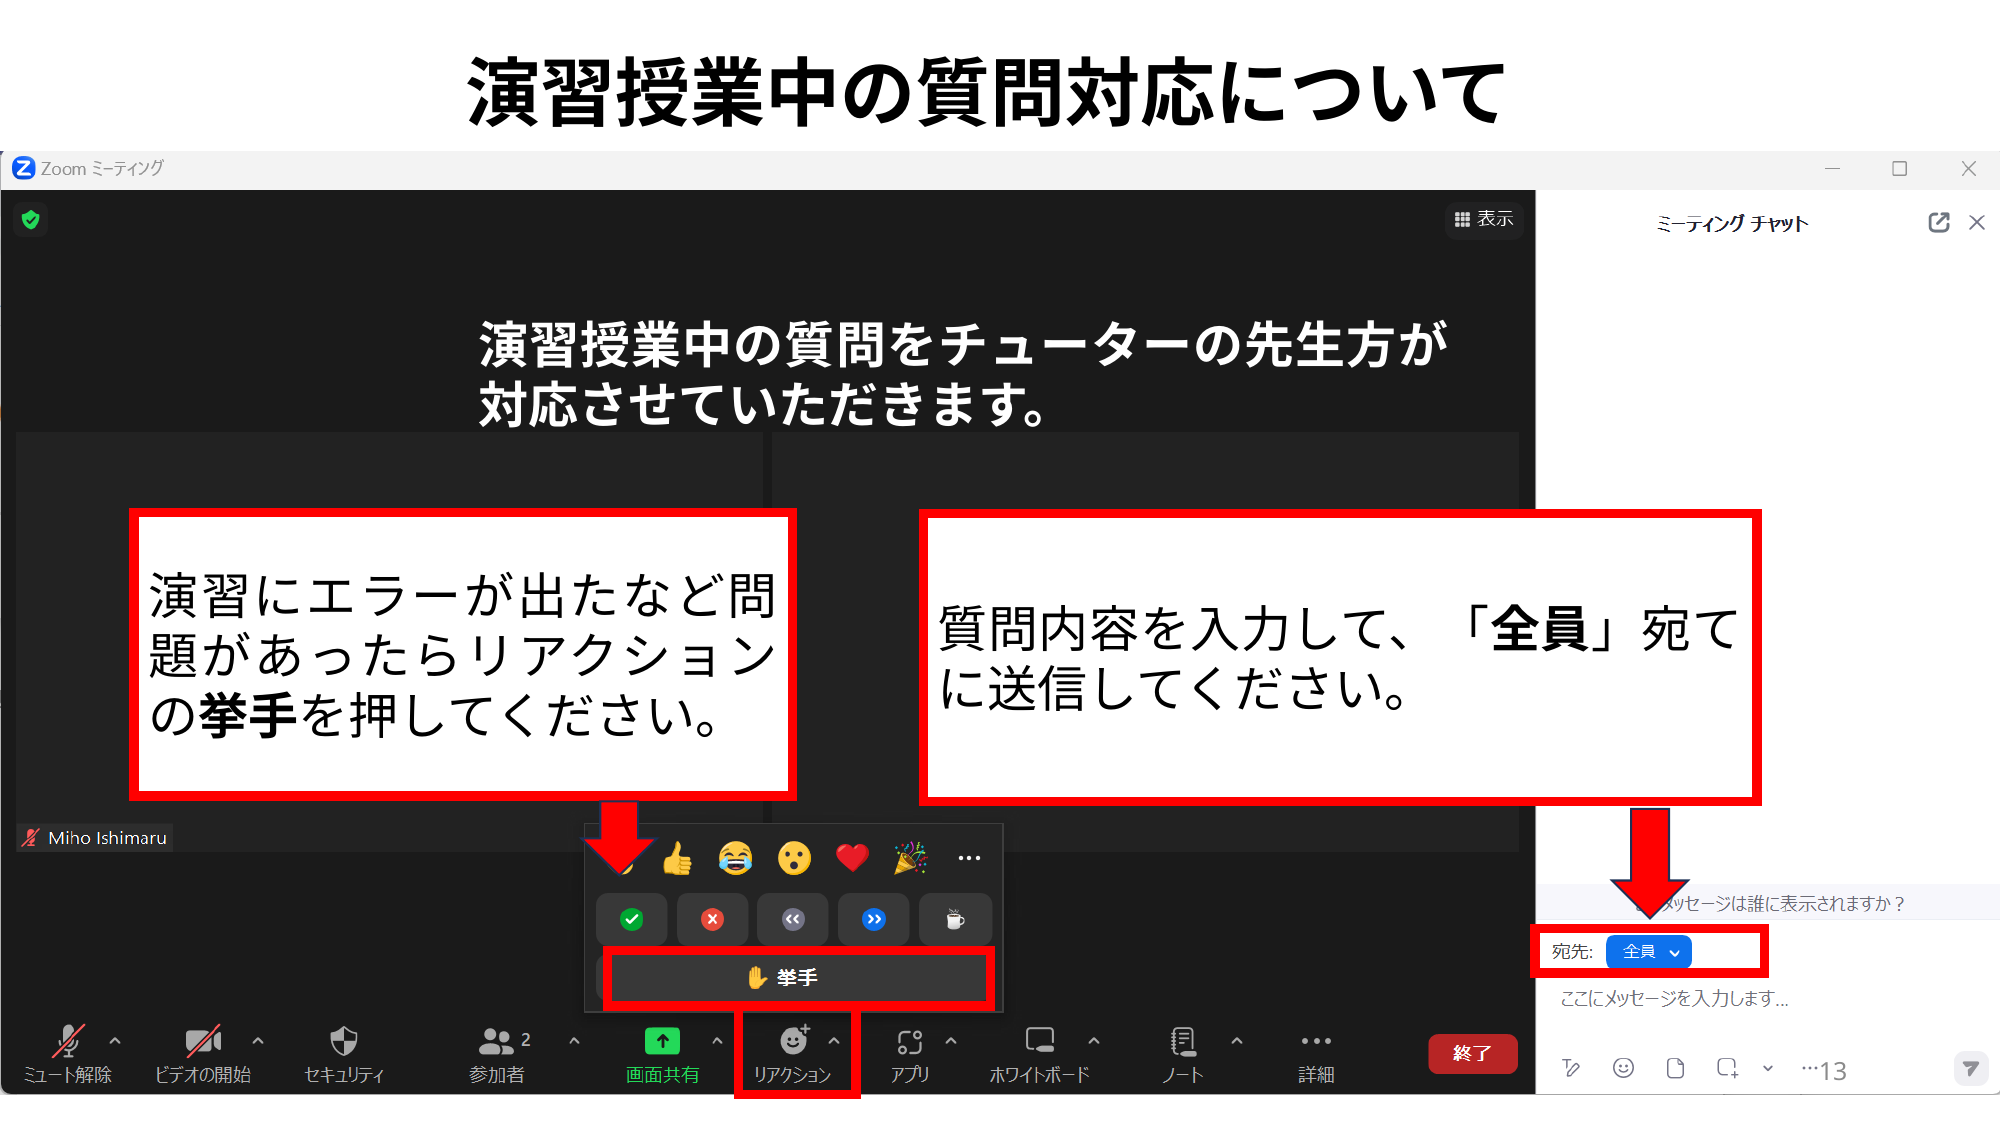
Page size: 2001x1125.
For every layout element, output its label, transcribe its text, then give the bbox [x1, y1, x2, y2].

slide_number 13 [1412, 1095, 1863, 1103]
text_box 演習授業中の質問対応について [450, 38, 1550, 144]
picture [0, 151, 2000, 1095]
